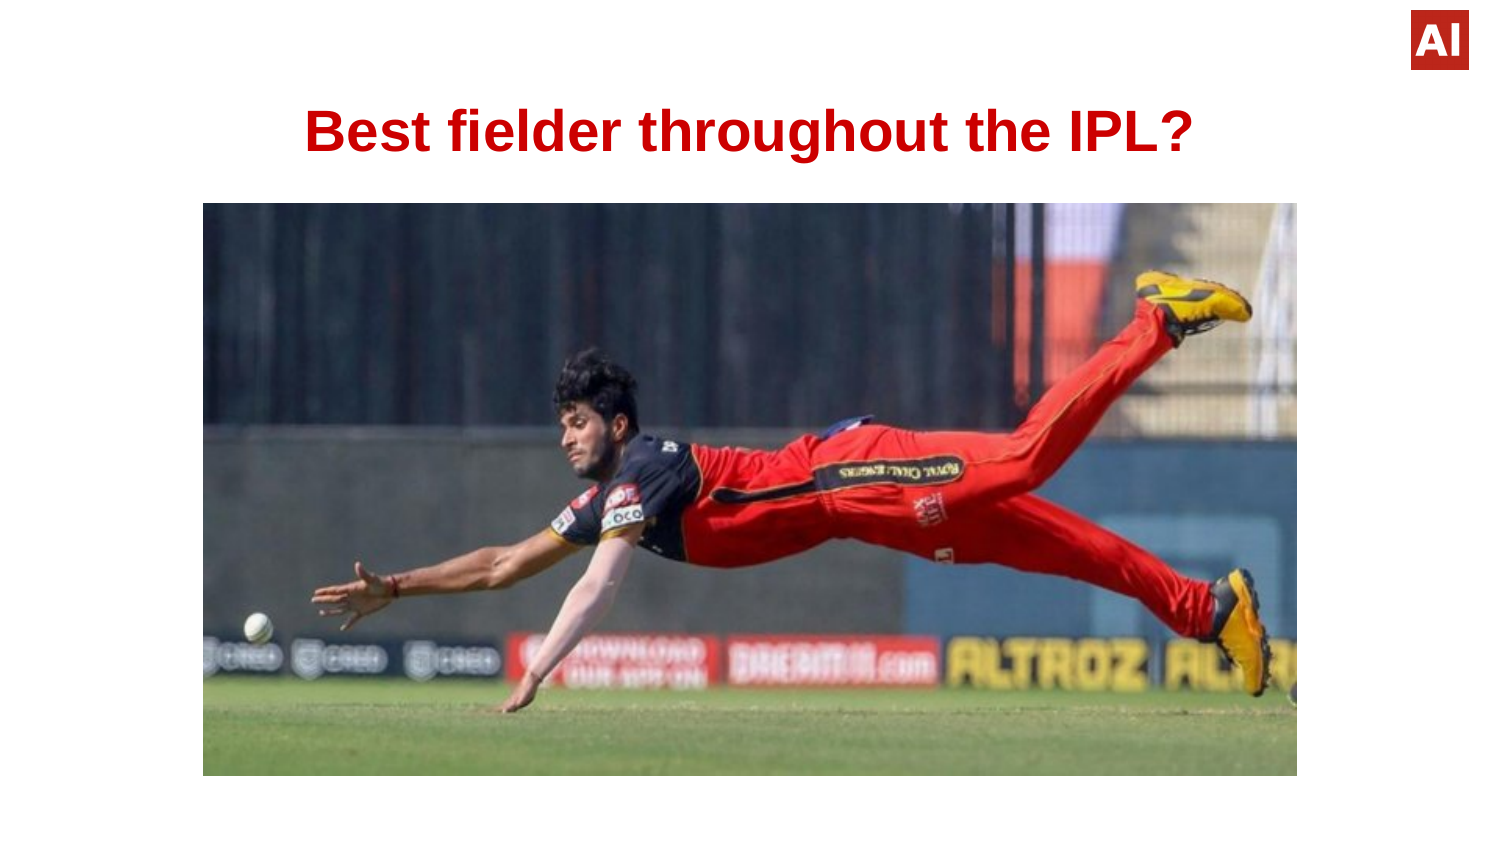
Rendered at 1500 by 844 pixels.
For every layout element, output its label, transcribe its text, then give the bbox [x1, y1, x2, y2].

picture [202, 203, 1298, 777]
title Best fielder throughout the IPL? [51, 77, 1449, 172]
picture [1411, 10, 1469, 70]
